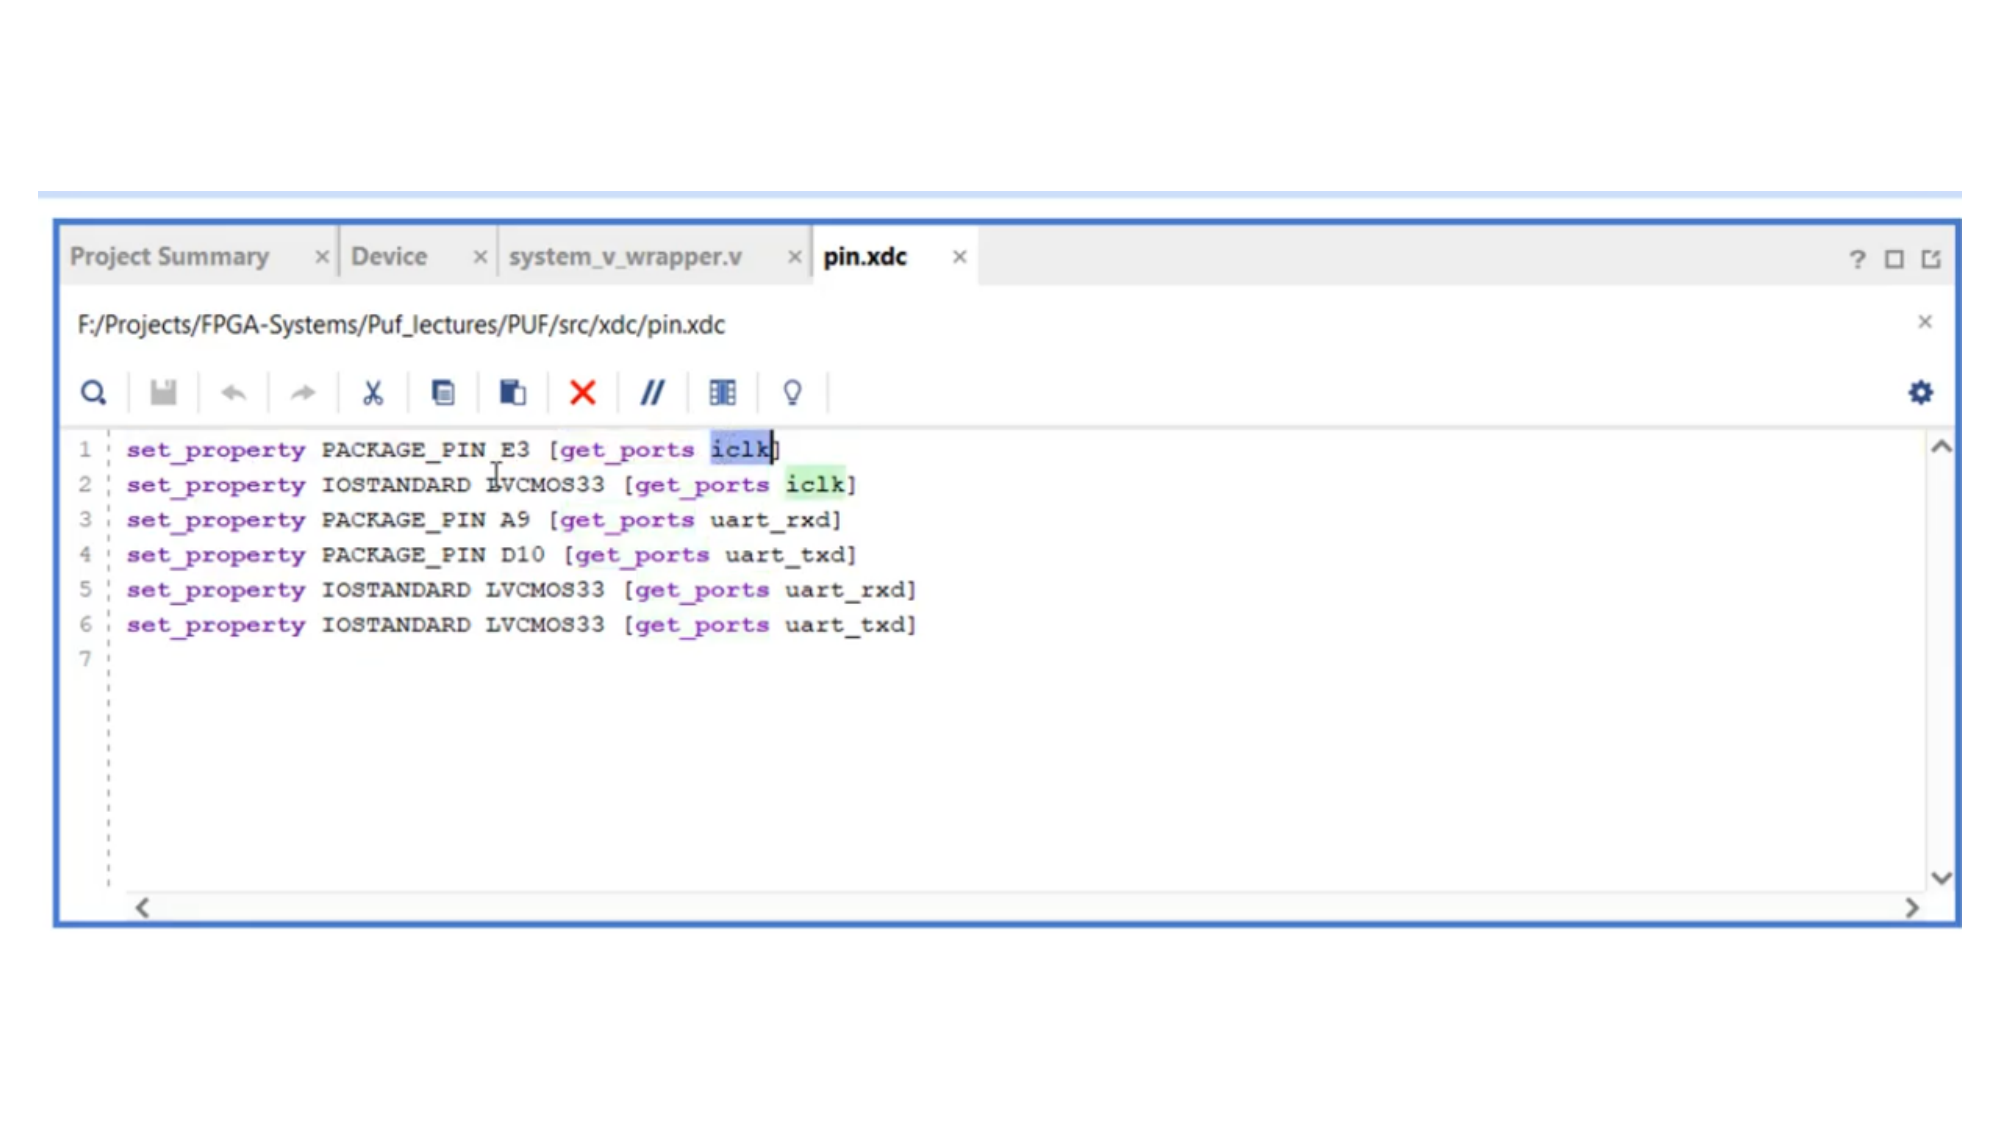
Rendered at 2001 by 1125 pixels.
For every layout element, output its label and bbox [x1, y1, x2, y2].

picture [38, 191, 1962, 934]
